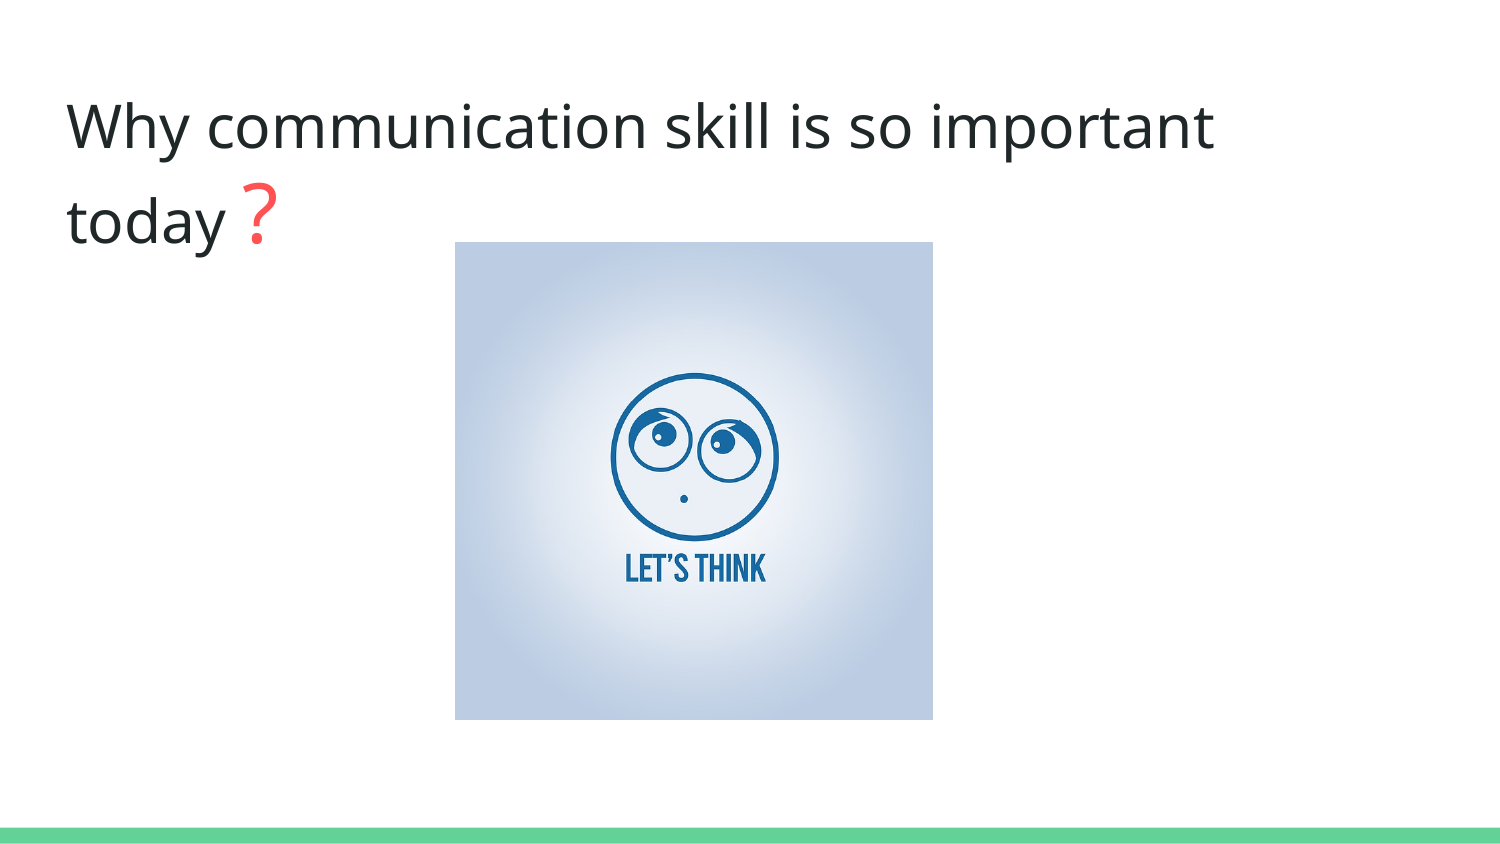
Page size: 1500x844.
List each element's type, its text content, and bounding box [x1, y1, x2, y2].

title Why communication skill is so important today ? [51, 72, 1449, 260]
picture [455, 242, 934, 720]
